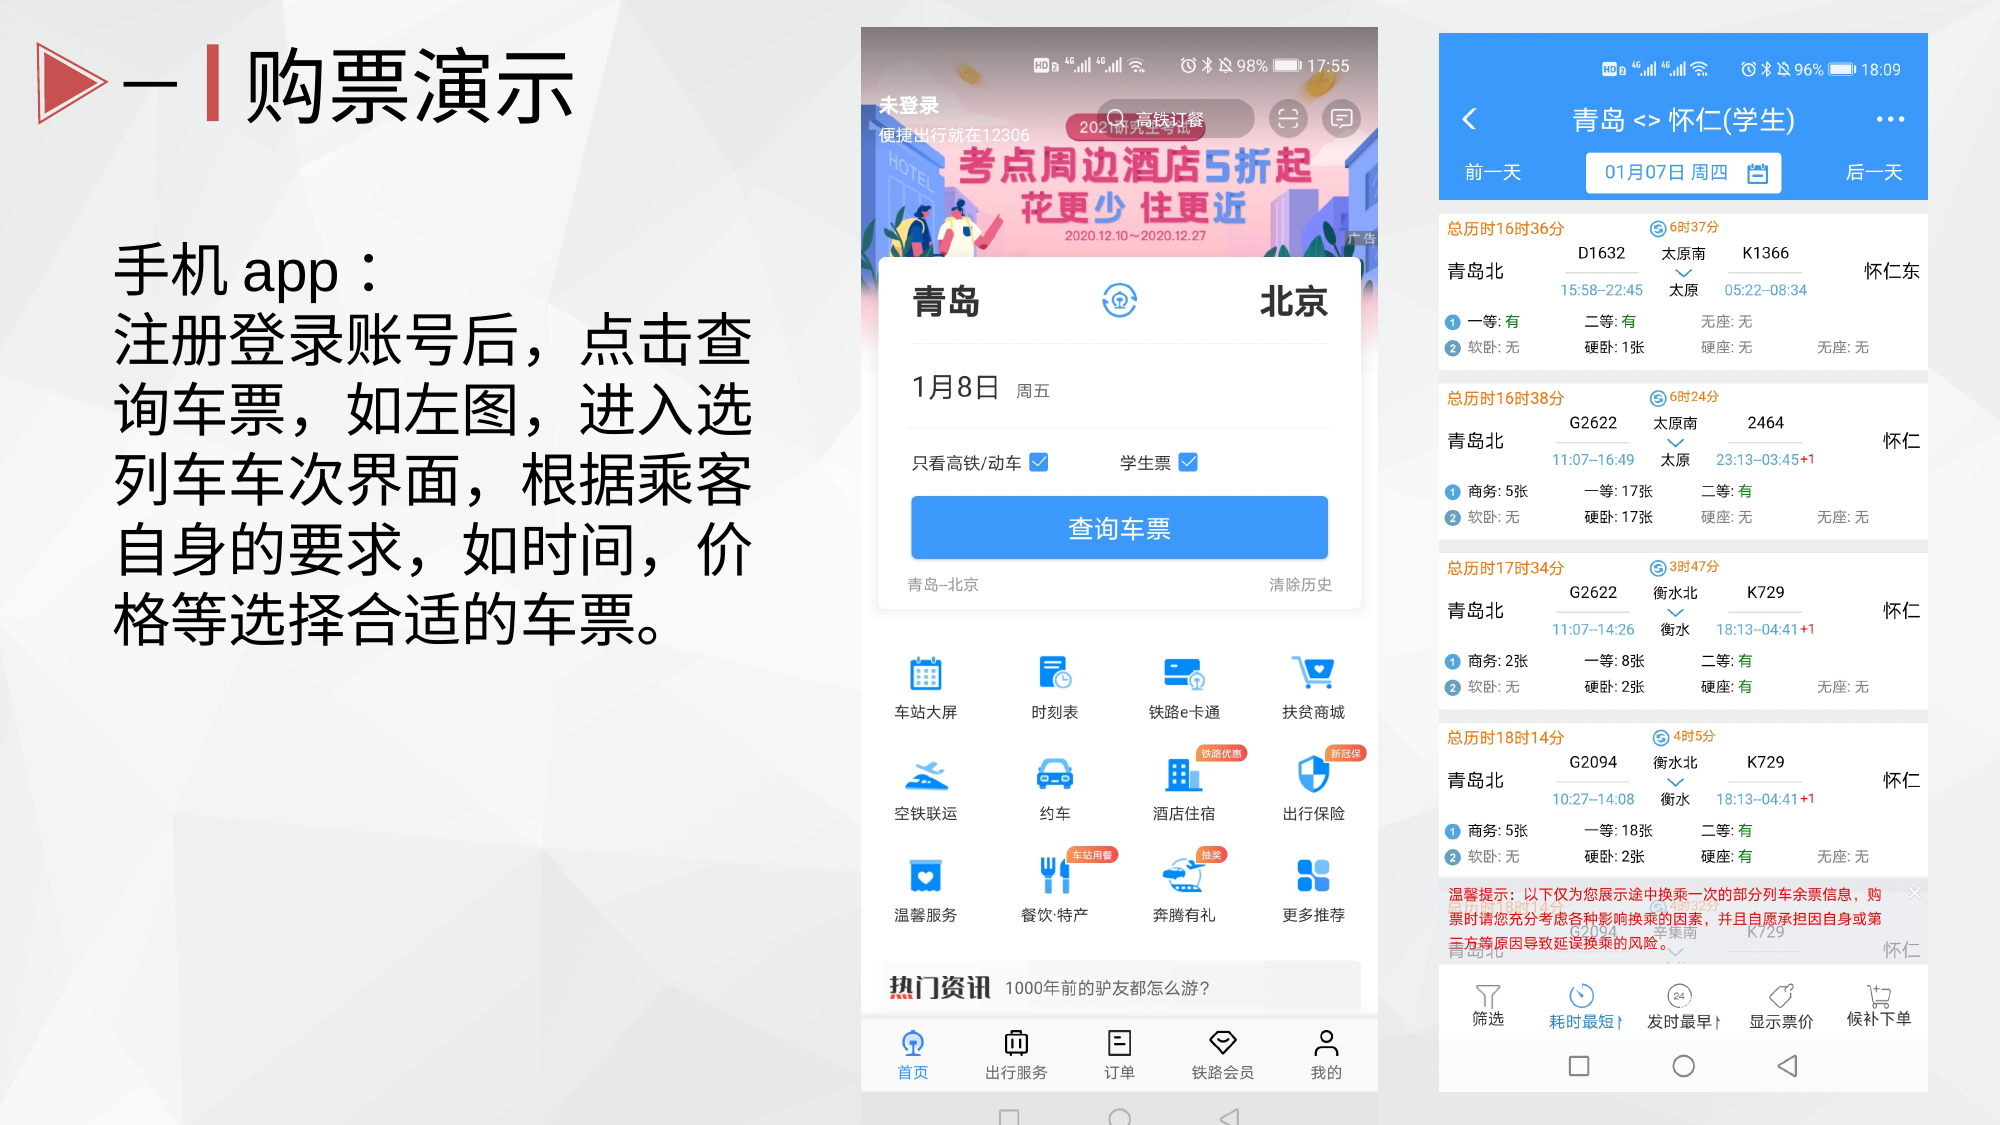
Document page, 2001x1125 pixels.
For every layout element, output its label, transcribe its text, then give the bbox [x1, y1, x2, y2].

text_box 手机app： 注册登录账号后，点击查询车票，如左图，进入选列车车次界面，根据乘客自身的要求，如时间，价格等选择合适的车票。 [97, 225, 800, 661]
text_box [28, 42, 108, 120]
picture [0, 0, 2000, 1125]
text_box 购票演示 [229, 27, 861, 142]
text_box 一 [106, 41, 219, 127]
